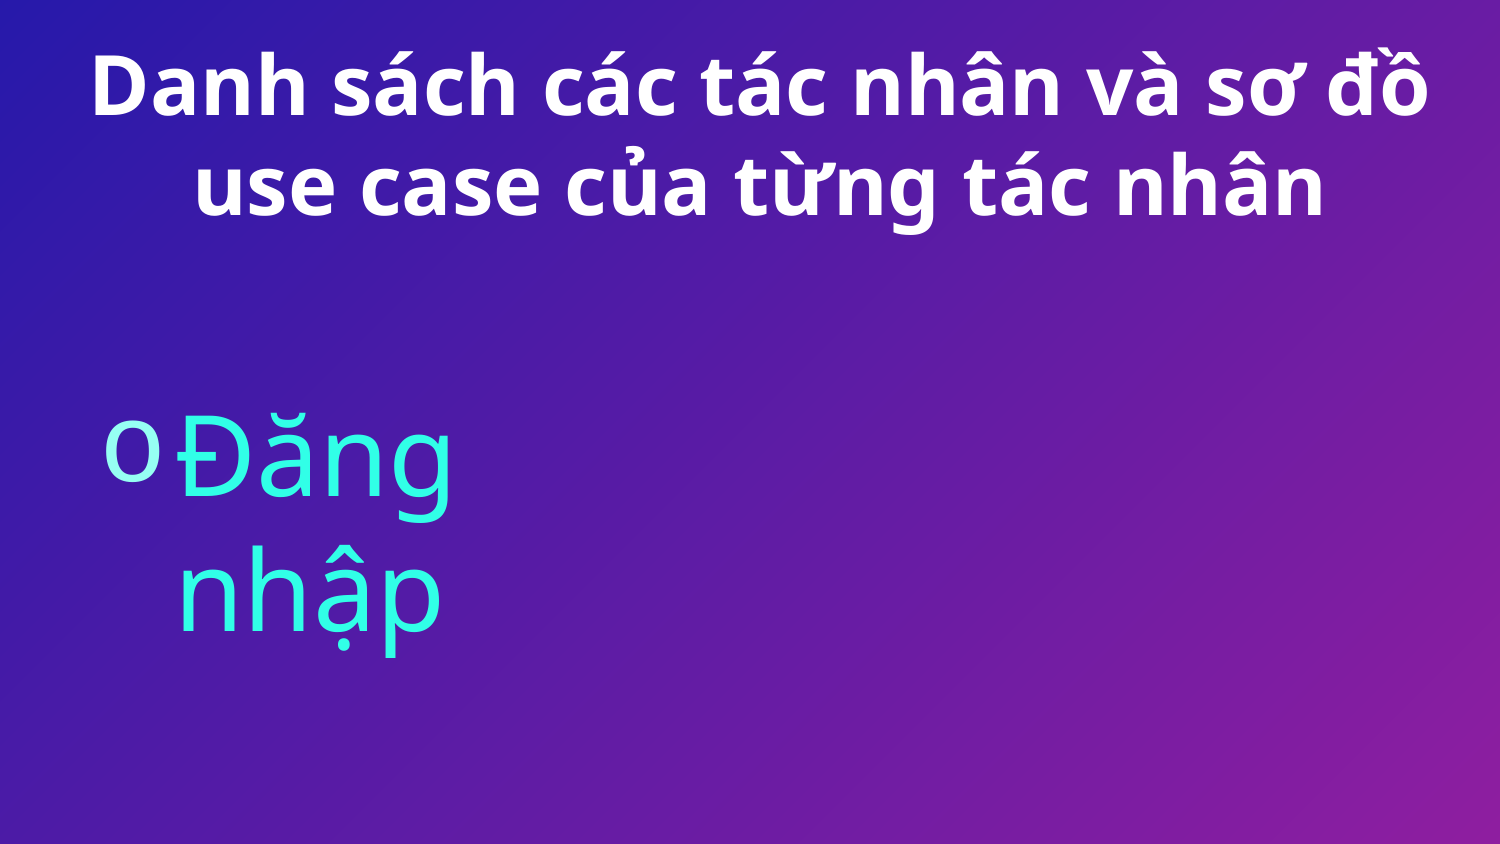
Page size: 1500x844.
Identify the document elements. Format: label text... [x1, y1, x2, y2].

title Danh sách các tác nhân và sơ đồ use case của từng tác nhân [59, 32, 1462, 127]
list Đăng nhập [59, 368, 672, 606]
